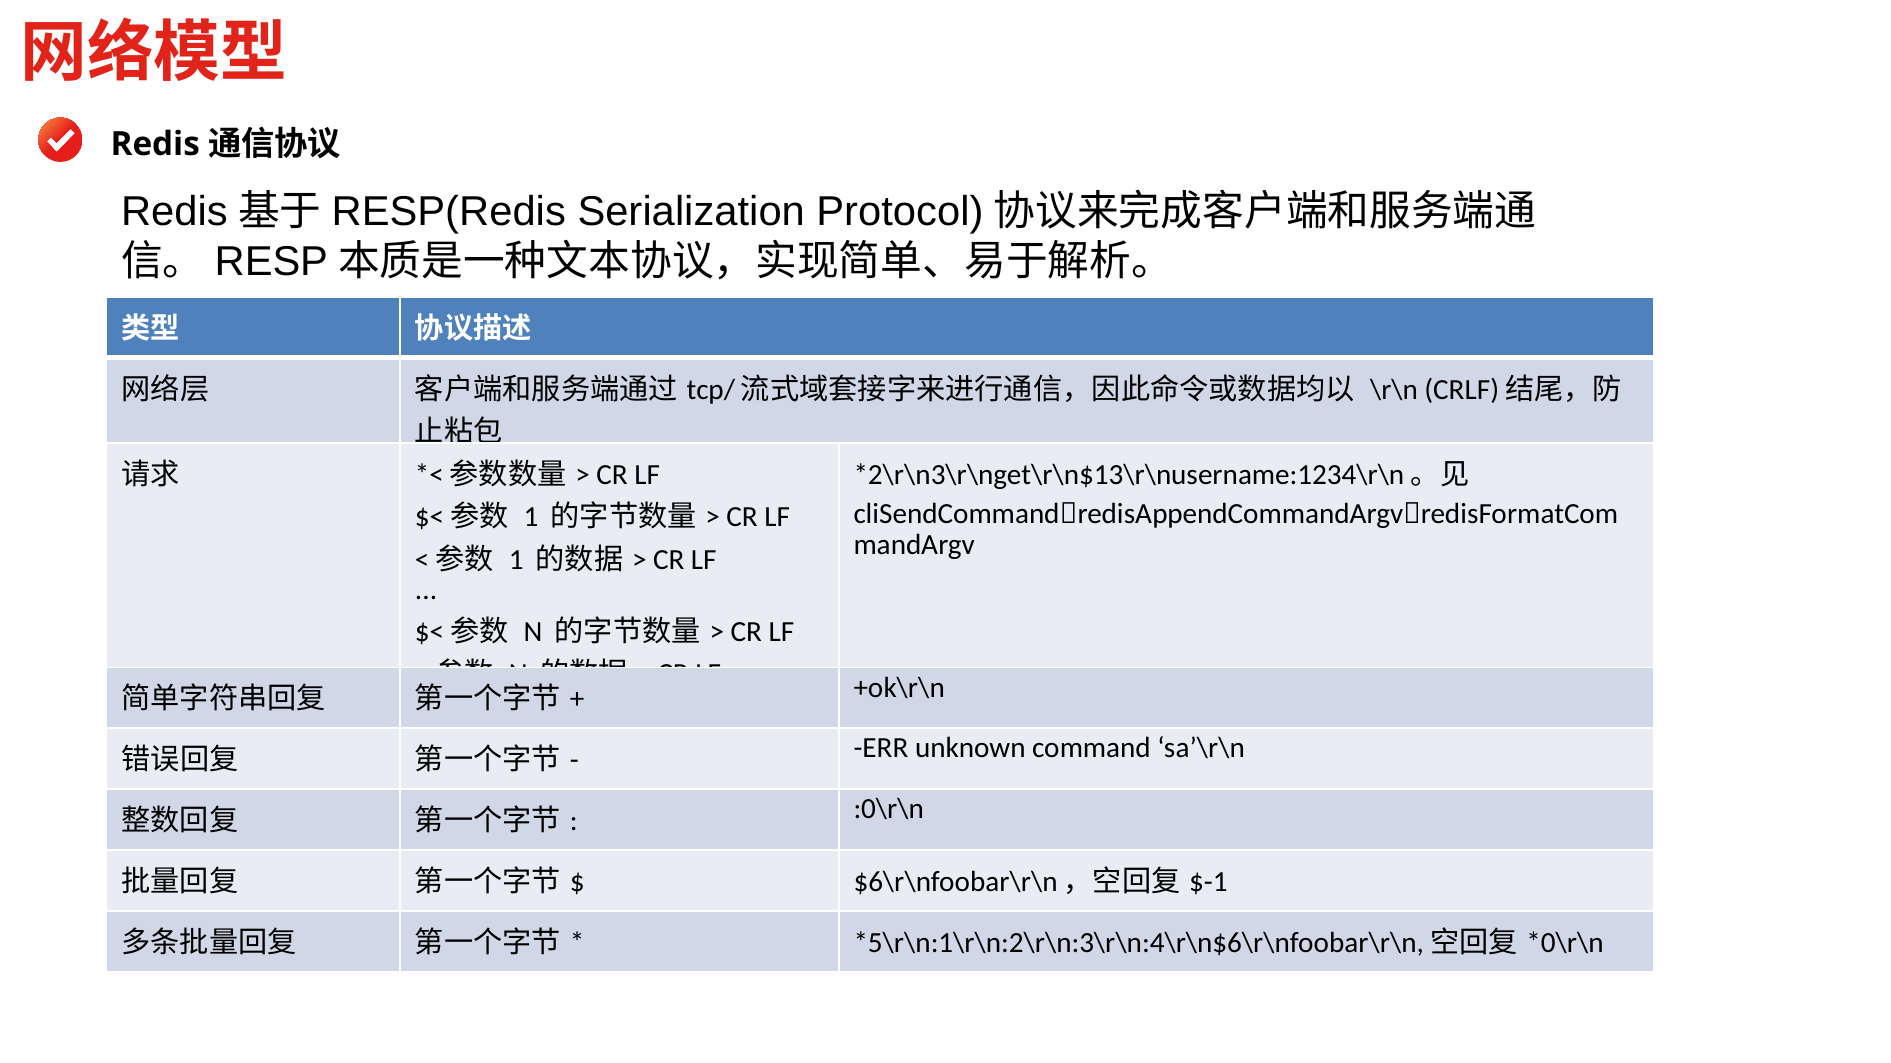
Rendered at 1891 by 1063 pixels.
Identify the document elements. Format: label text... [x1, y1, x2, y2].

table_cell 简单字符串回复 [107, 668, 399, 727]
table_cell +ok\r\n [840, 668, 1653, 727]
table_cell $6\r\nfoobar\r\n，空回复$-1 [840, 851, 1653, 910]
table_cell 第一个字节* [401, 912, 838, 971]
table_cell 错误回复 [107, 729, 399, 788]
table_cell :0\r\n [840, 790, 1653, 849]
table_cell 客户端和服务端通过tcp/流式域套接字来进行通信，因此命令或数据均以 \r\n (CRLF)结尾，防止粘包 [401, 360, 1653, 442]
table_cell *5\r\n:1\r\n:2\r\n:3\r\n:4\r\n$6\r\nfoobar\r\n,空回复*0\r\n [840, 912, 1653, 971]
table_header 类型 [107, 298, 399, 355]
table_cell 整数回复 [107, 790, 399, 849]
text_box Redis通信协议 [80, 107, 372, 178]
table_cell 请求 [107, 444, 399, 667]
table_cell 批量回复 [107, 851, 399, 910]
list 网络模型 [5, 1, 420, 108]
table_cell 第一个字节: [401, 790, 838, 849]
text_box [38, 117, 80, 162]
table_cell 网络层 [107, 360, 399, 442]
table_cell 第一个字节- [401, 729, 838, 788]
table_cell *2\r\n3\r\nget\r\n$13\r\nusername:1234\r\n。见cliSendCommandredisAppendCommandArgvredisFormatCommandArgv [840, 444, 1653, 667]
text_box Redis基于RESP(Redis Serialization Protocol)协议来完成客户端和服务端通信。RESP本质是一种文本协议，实现简单、易于解析。 [106, 176, 1690, 291]
table_cell -ERR unknown command ‘sa’\r\n [840, 729, 1653, 788]
table_cell 第一个字节$ [401, 851, 838, 910]
table_cell 多条批量回复 [107, 912, 399, 971]
table_header 协议描述 [401, 298, 1653, 355]
table_cell 第一个字节+ [401, 668, 838, 727]
table_cell *<参数数量> CR LF $<参数 1 的字节数量> CR LF <参数 1 的数据> CR LF ... $<参数 N 的字节数量> CR LF <参数 N 的数据> CR LF [401, 444, 838, 667]
